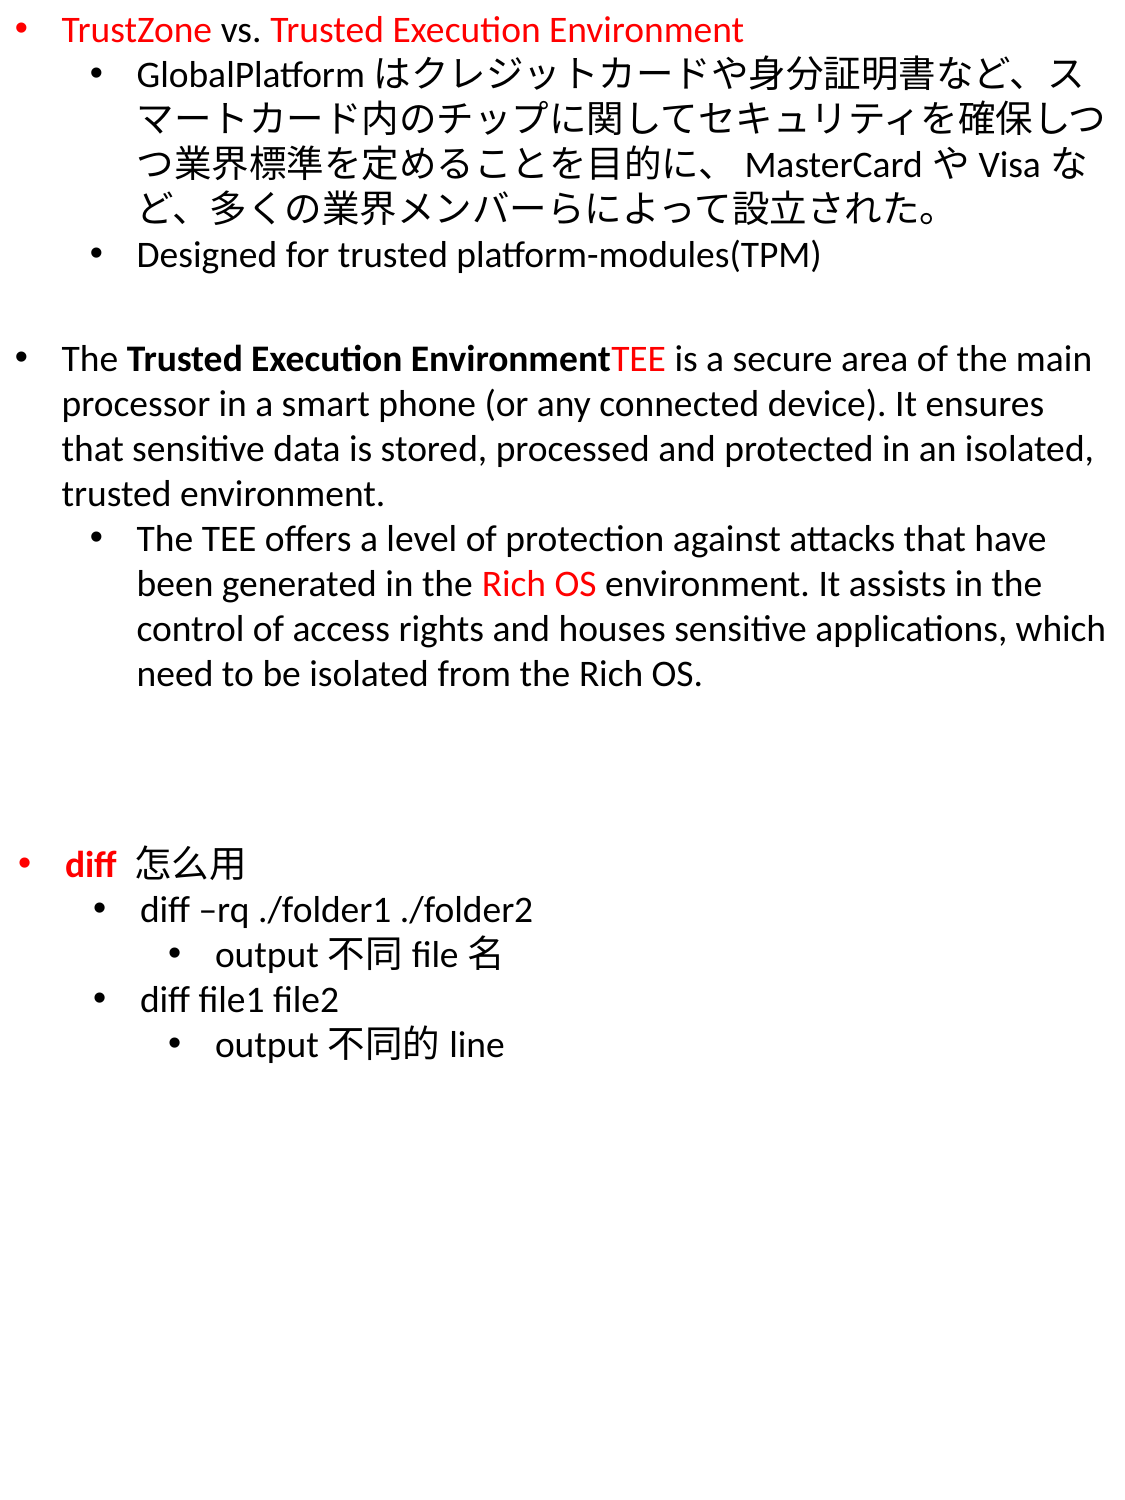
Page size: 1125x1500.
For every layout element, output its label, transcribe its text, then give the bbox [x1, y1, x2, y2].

text_box diff 怎么用 diff –rq ./folder1 ./folder2 output不同file名 diff file1 file2 output不同的line [3, 832, 549, 1073]
text_box The Trusted Execution EnvironmentTEE is a secure area of the main processor in a smart phone (or any connected device). It ensures that sensitive data is stored, processed and protected in an isolated, trusted environment. The TEE offers a level of protection against attacks that have been generated in the Rich OS environment. It assists in the control of access rights and houses sensitive applications, which need to be isolated from the Rich OS. [0, 326, 1125, 702]
text_box TrustZone vs. Trusted Execution Environment GlobalPlatformはクレジットカードや身分証明書など、スマートカード内のチップに関してセキュリティを確保しつつ業界標準を定めることを目的に、MasterCardやVisaなど、多くの業界メンバーらによって設立された。 Designed for trusted platform-modules(TPM) [0, 0, 1125, 283]
